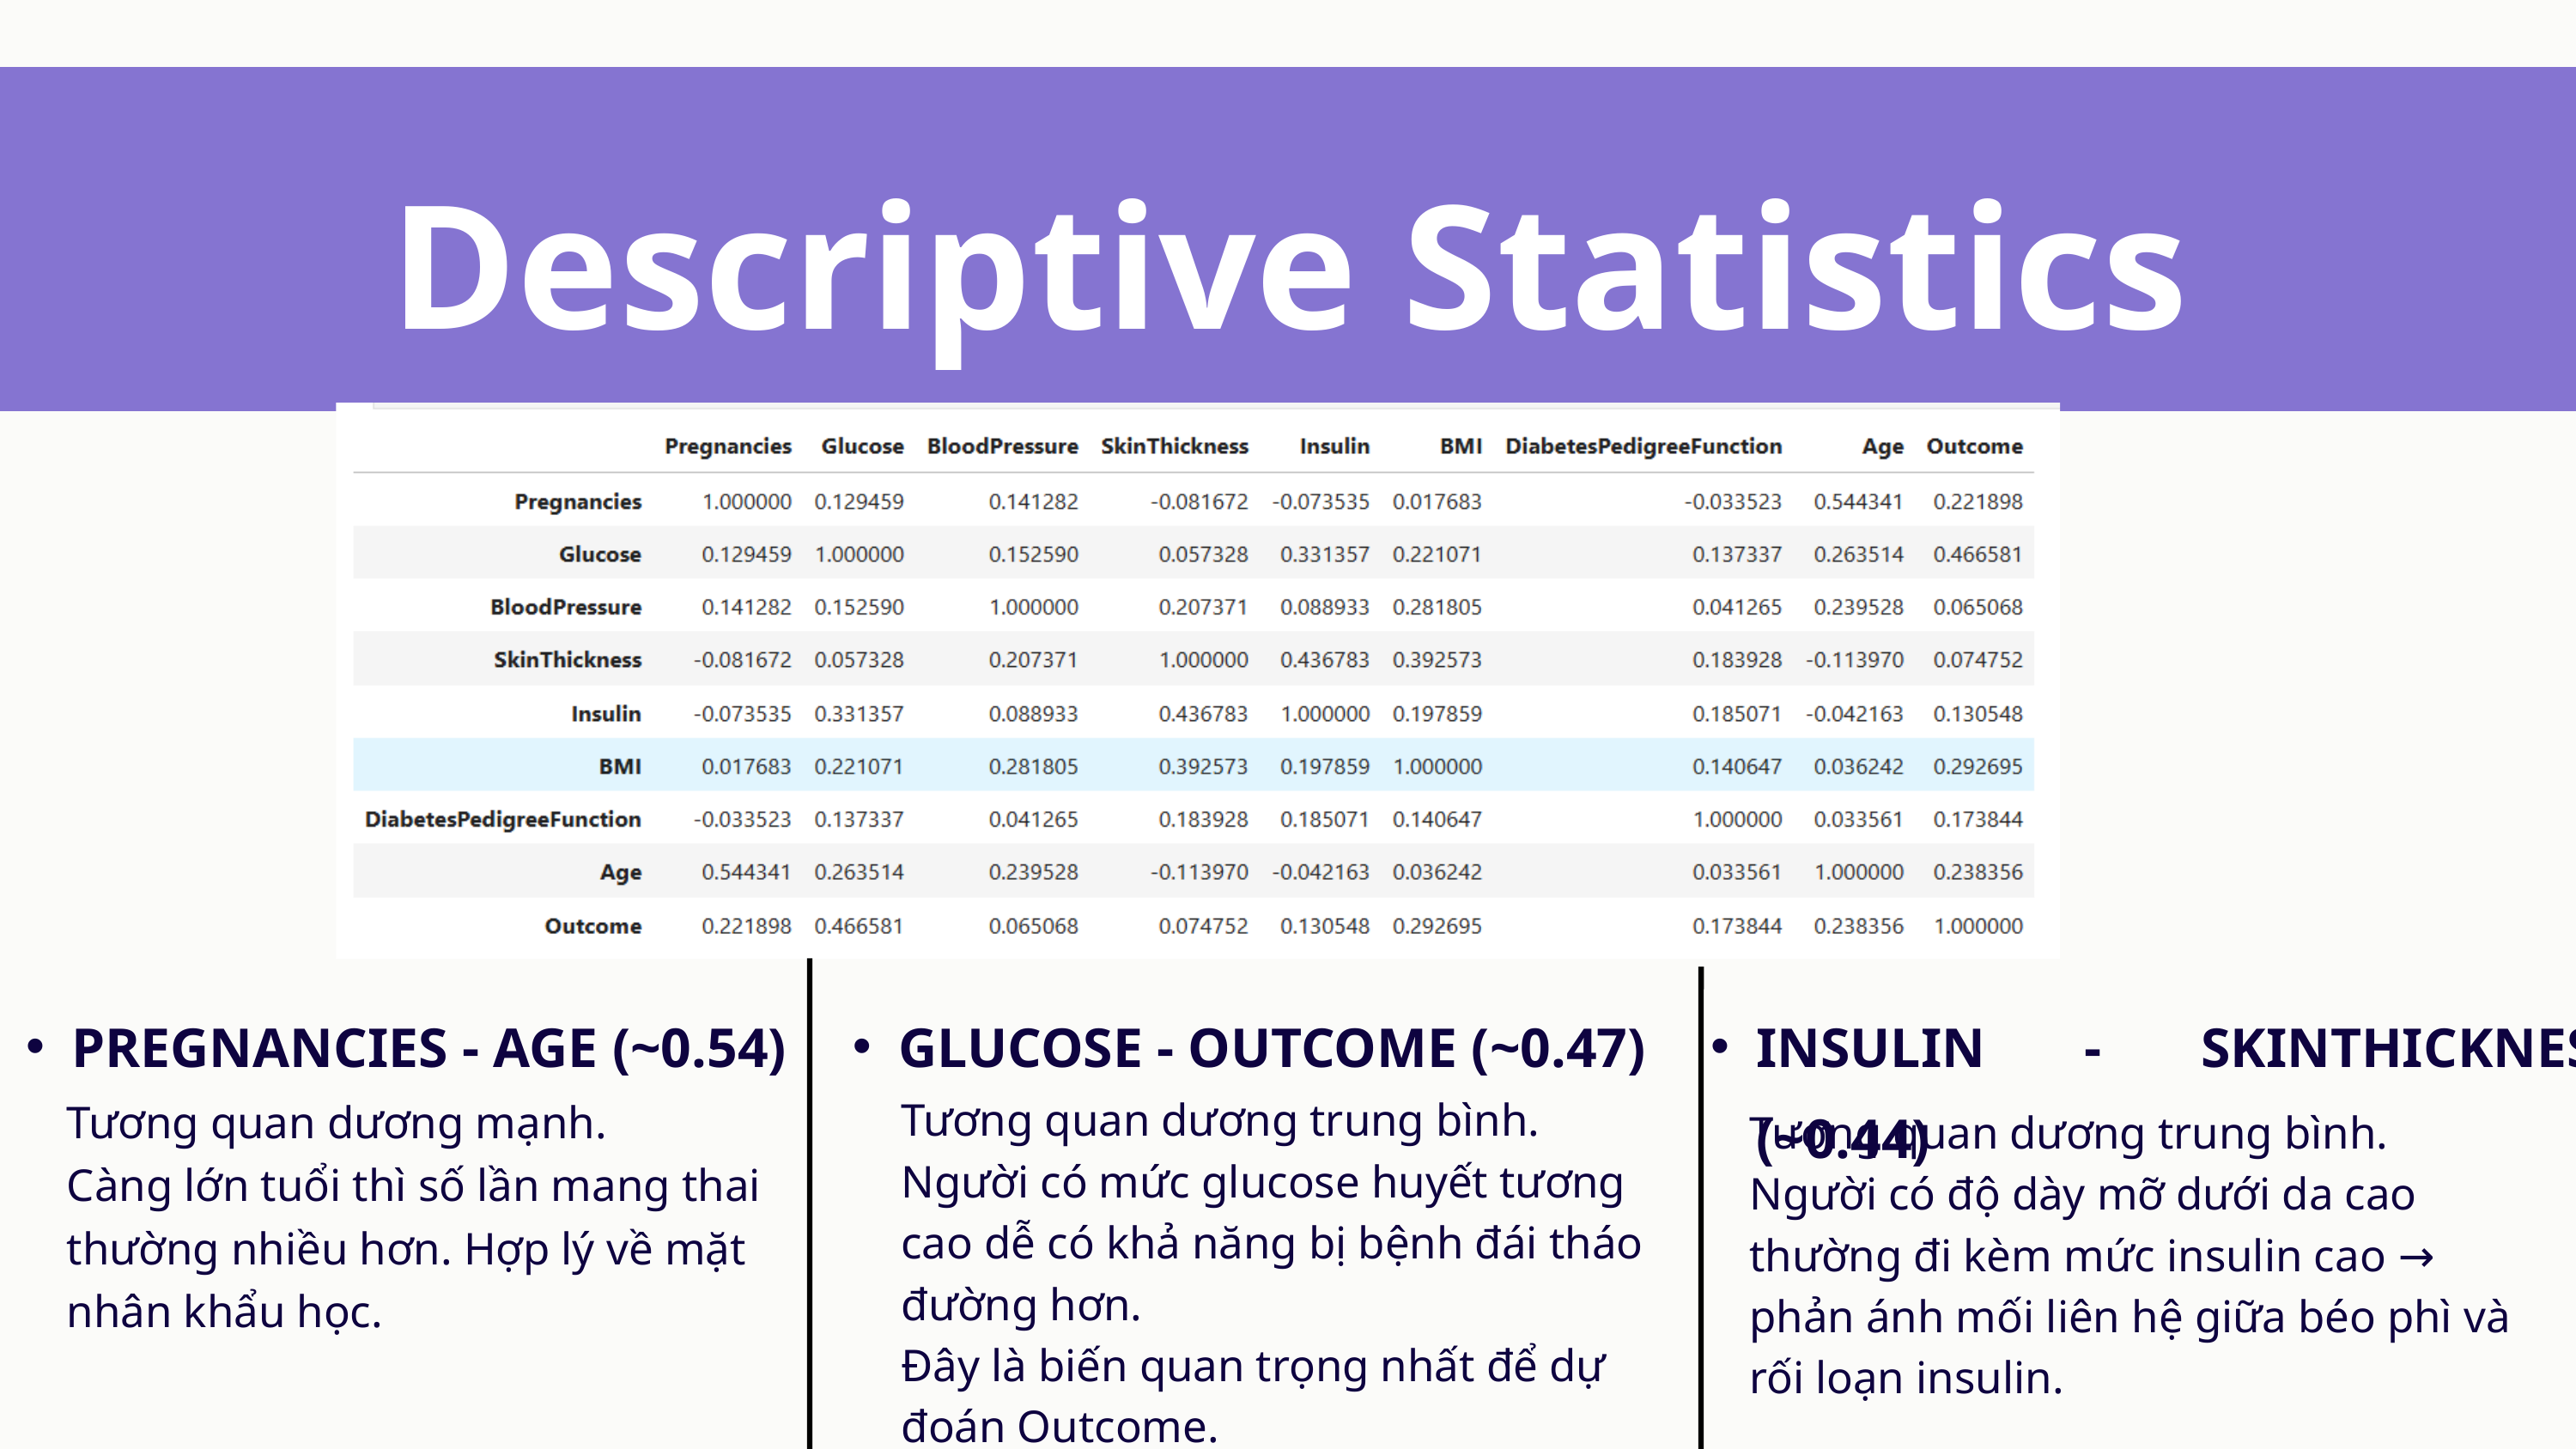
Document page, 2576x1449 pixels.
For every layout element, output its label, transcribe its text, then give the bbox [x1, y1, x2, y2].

text_box PREGNANCIES - AGE (~0.54) [0, 986, 806, 1078]
text_box Tương quan dương mạnh. Càng lớn tuổi thì số lần mang thai thường nhiều hơn. Hợp lý về mặt nhân khẩu học. [66, 1078, 807, 1337]
text_box GLUCOSE - OUTCOME (~0.47) [806, 986, 1665, 1078]
text_box INSULIN - SKINTHICKNESS (~0.44) [1665, 986, 2576, 1169]
text_box [336, 599, 2061, 959]
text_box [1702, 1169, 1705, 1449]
text_box Tương quan dương trung bình. Người có độ dày mỡ dưới da cao thường đi kèm mức insulin cao → phản ánh mối liên hệ giữa béo phì và rối loạn insulin. [1749, 1169, 2543, 1403]
text_box Tương quan dương trung bình. Người có mức glucose huyết tương cao dễ có khả năng bị bệnh đái tháo đường hơn. Đây là biến quan trọng nhất để dự đoán Outcome. [901, 1078, 1701, 1449]
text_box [0, 66, 2576, 590]
